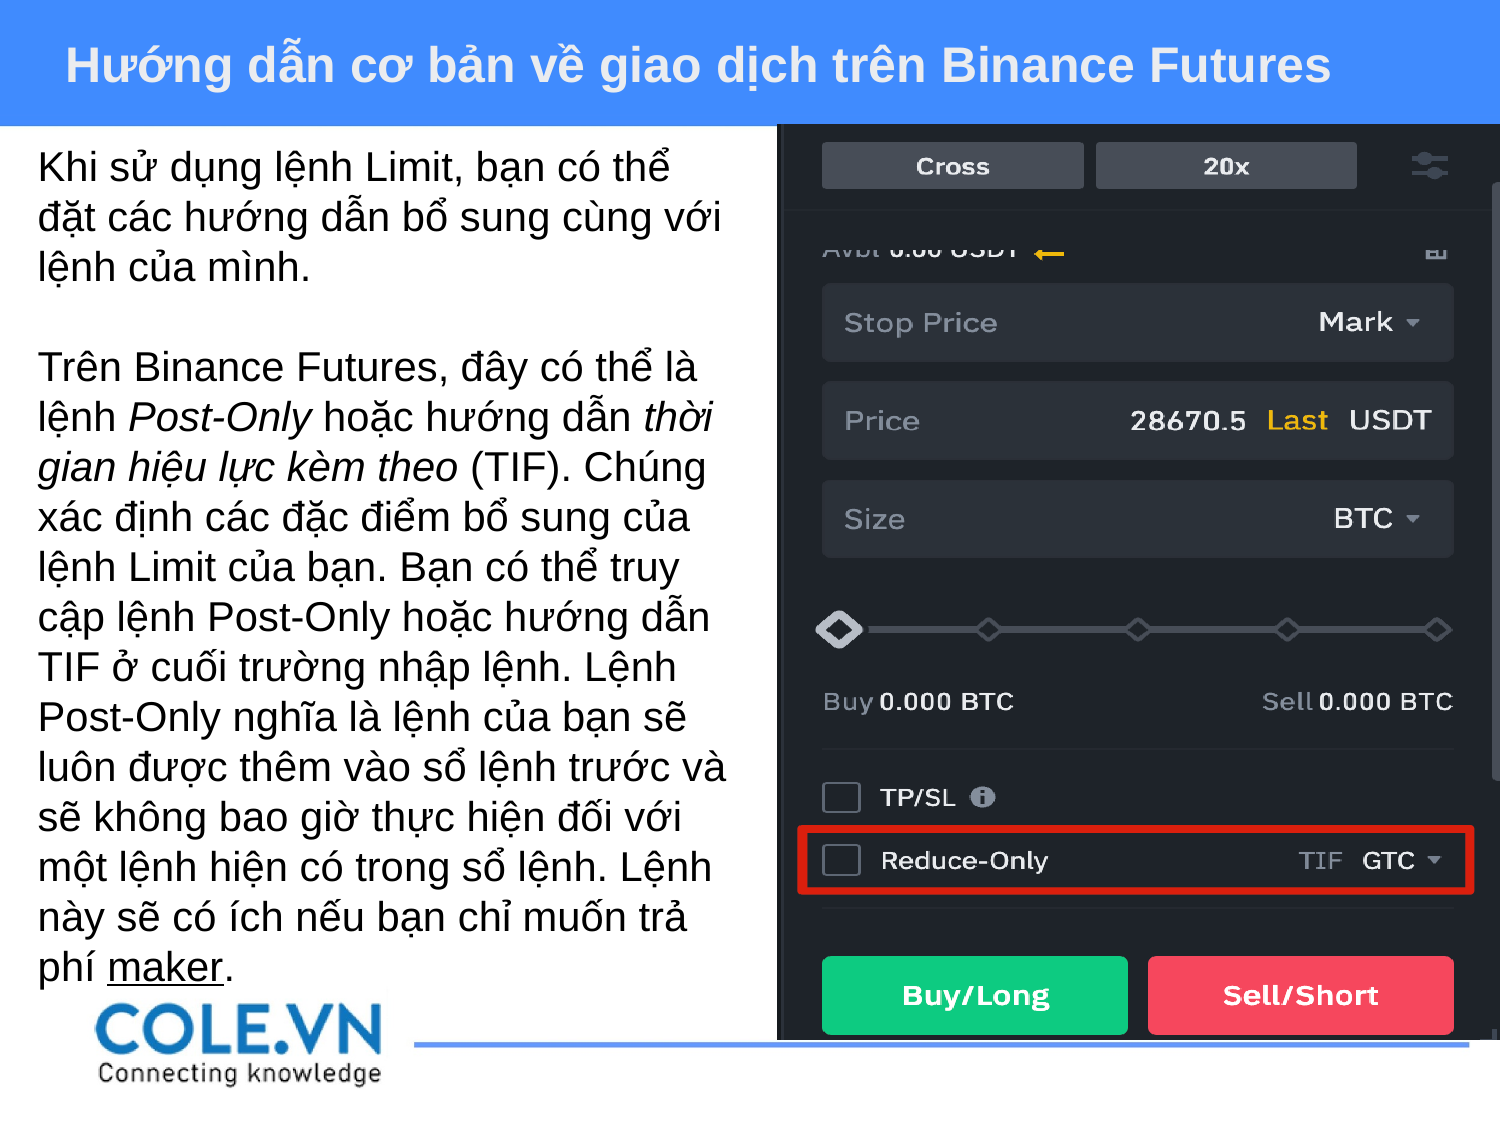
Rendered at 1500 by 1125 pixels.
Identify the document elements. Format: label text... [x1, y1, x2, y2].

text_box Khi sử dụng lệnh Limit, bạn có thể đặt các hướng dẫn bổ sung cùng với lệnh của mình. Trên Binance Futures, đây có thể là lệnh Post-Only hoặc hướng dẫn thời gian hiệu lực kèm theo (TIF). Chúng xác định các đặc điểm bổ sung của lệnh Limit của bạn. Bạn có thể truy cập lệnh Post-Only hoặc hướng dẫn TIF ở cuối trường nhập lệnh. Lệnh Post-Only nghĩa là lệnh của bạn sẽ luôn được thêm vào sổ lệnh trước và sẽ không bao giờ thực hiện đối với một lệnh hiện có trong sổ lệnh. Lệnh này sẽ có ích nếu bạn chỉ muốn trả phí maker. [22, 124, 746, 953]
text_box Hướng dẫn cơ bản về giao dịch trên Binance Futures [50, 25, 1423, 101]
picture [0, 0, 1500, 1125]
